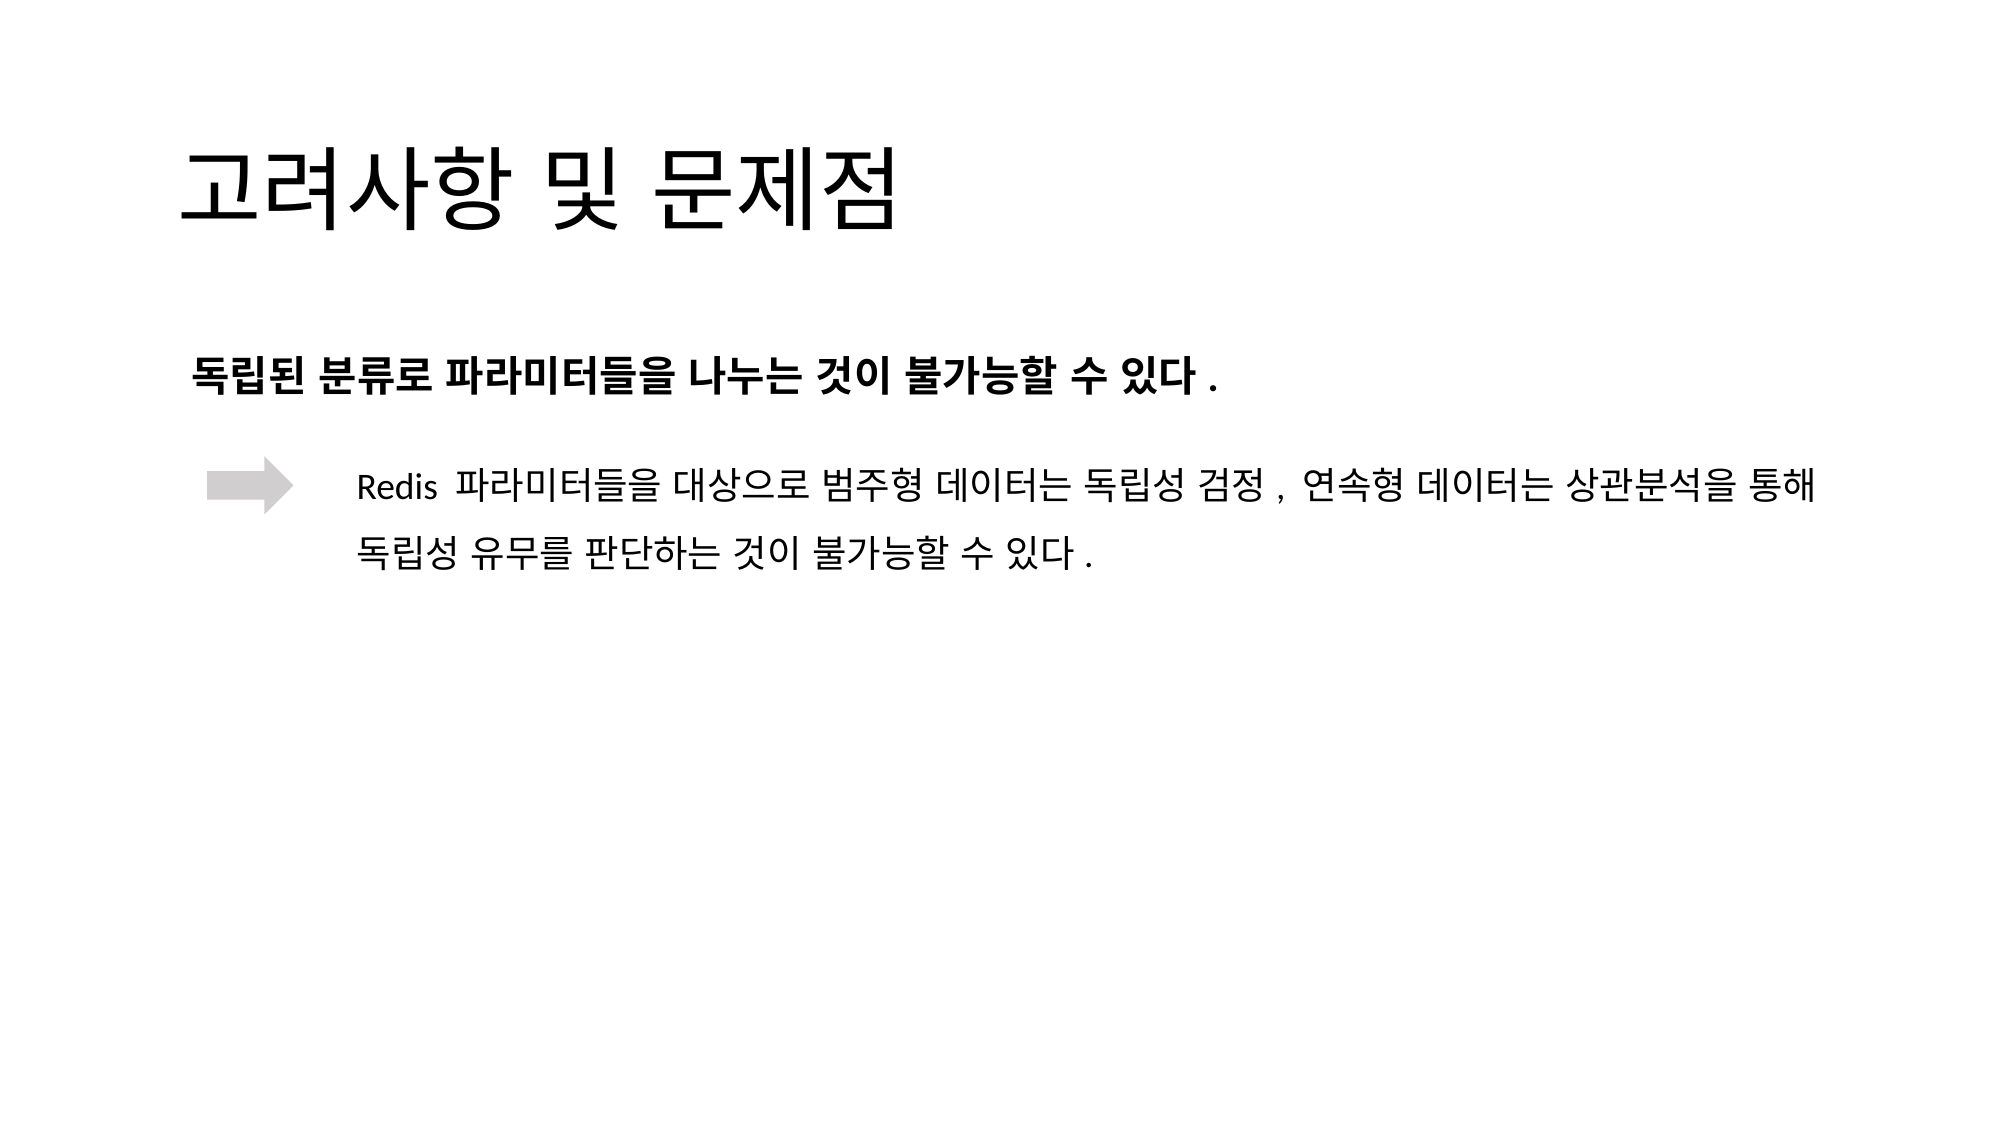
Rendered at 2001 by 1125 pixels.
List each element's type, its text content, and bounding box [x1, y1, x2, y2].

title [137, 59, 1863, 278]
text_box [176, 342, 1833, 577]
text_box 고려사항 및 문제점 [162, 84, 1888, 303]
